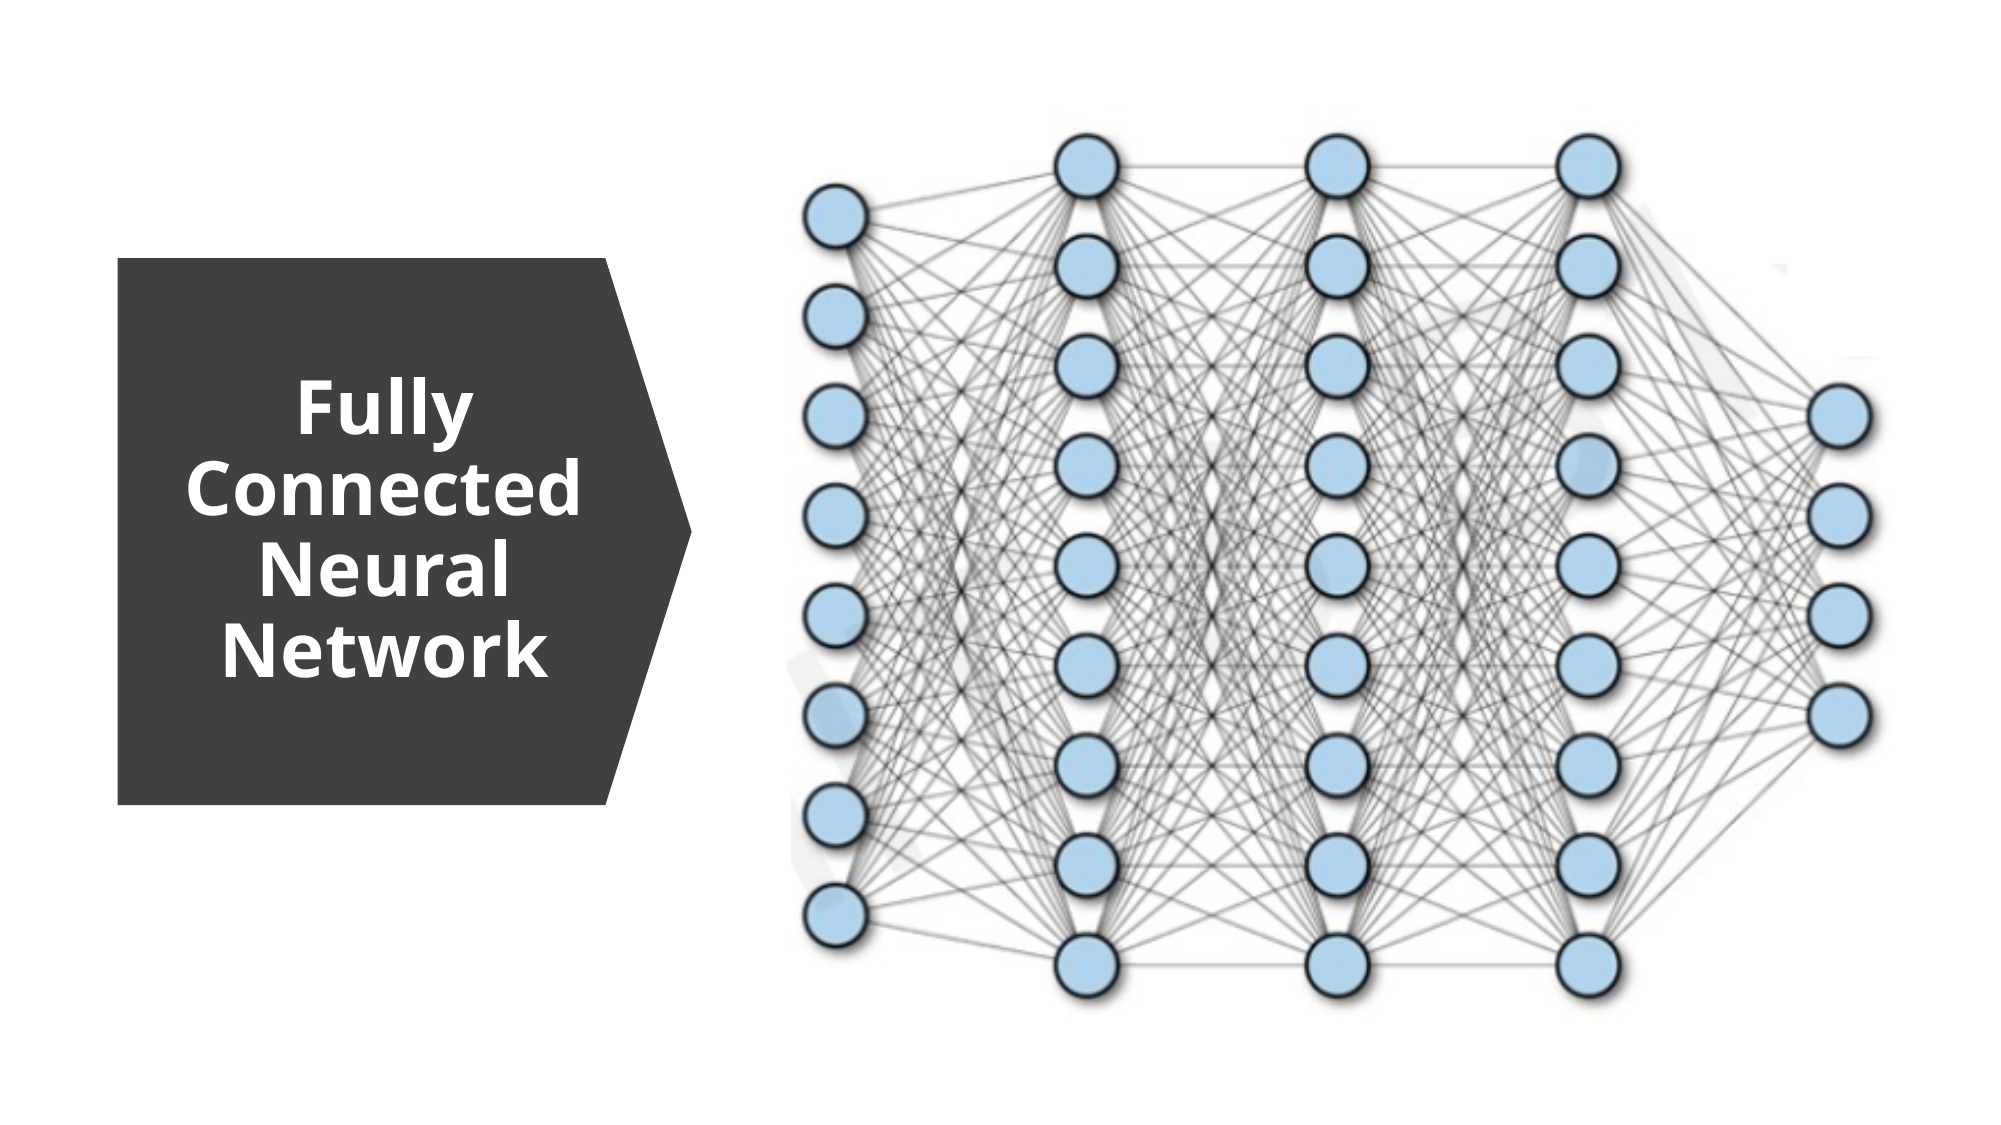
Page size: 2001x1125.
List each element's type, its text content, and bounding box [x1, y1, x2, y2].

text_box [116, 257, 693, 807]
title Fully Connected Neural Network [168, 322, 601, 741]
picture [787, 105, 1892, 1020]
